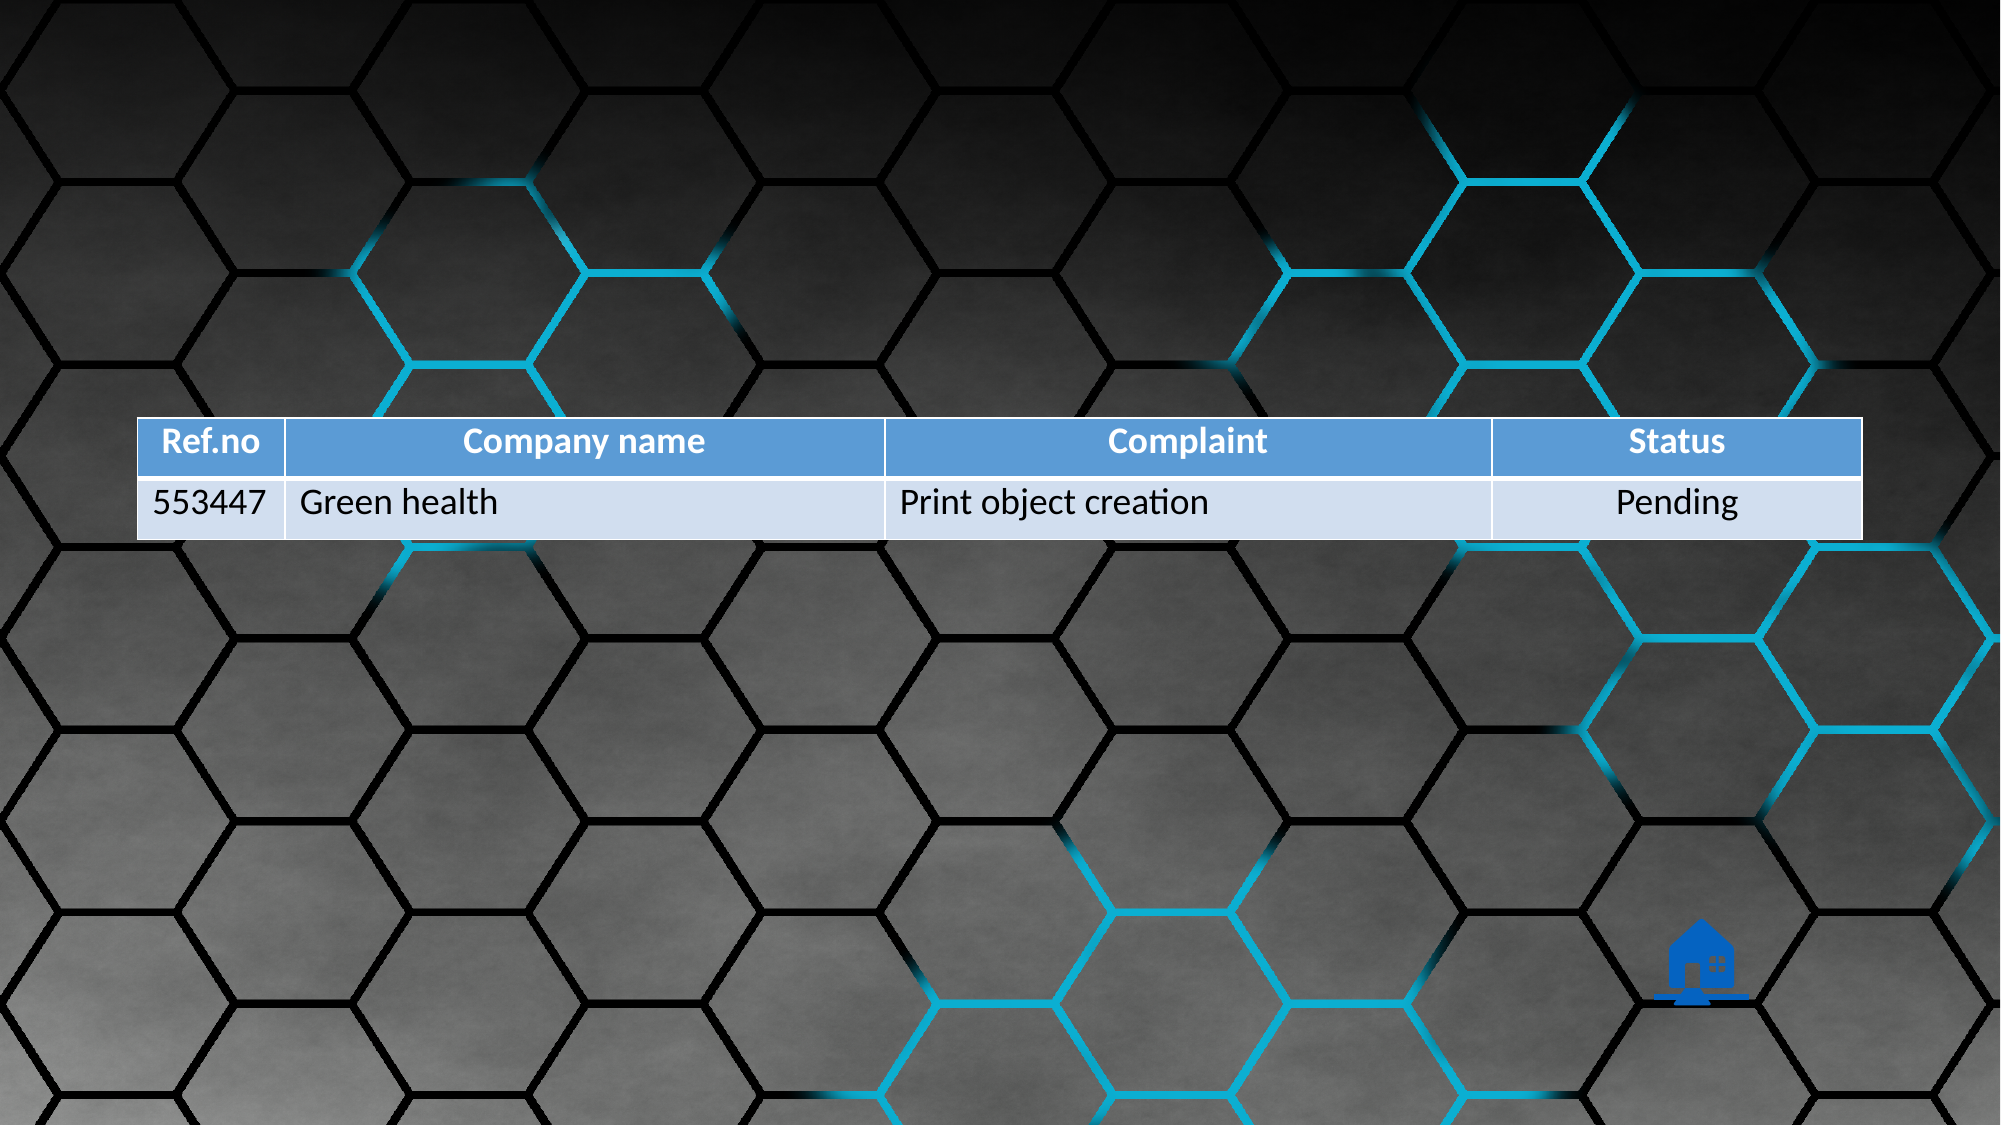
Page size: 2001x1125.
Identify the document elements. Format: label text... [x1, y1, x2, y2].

table_cell Pending [1493, 481, 1861, 539]
table_cell Green health [286, 481, 884, 539]
text_box 🏠 [1639, 898, 1764, 1058]
table_header Ref.no [138, 419, 284, 476]
table_cell Print object creation [886, 481, 1491, 539]
table_header Complaint [886, 419, 1491, 476]
table_cell 553447 [138, 481, 284, 539]
picture [0, 0, 2001, 1125]
table_header Company name [286, 419, 884, 476]
table_header Status [1493, 419, 1861, 476]
